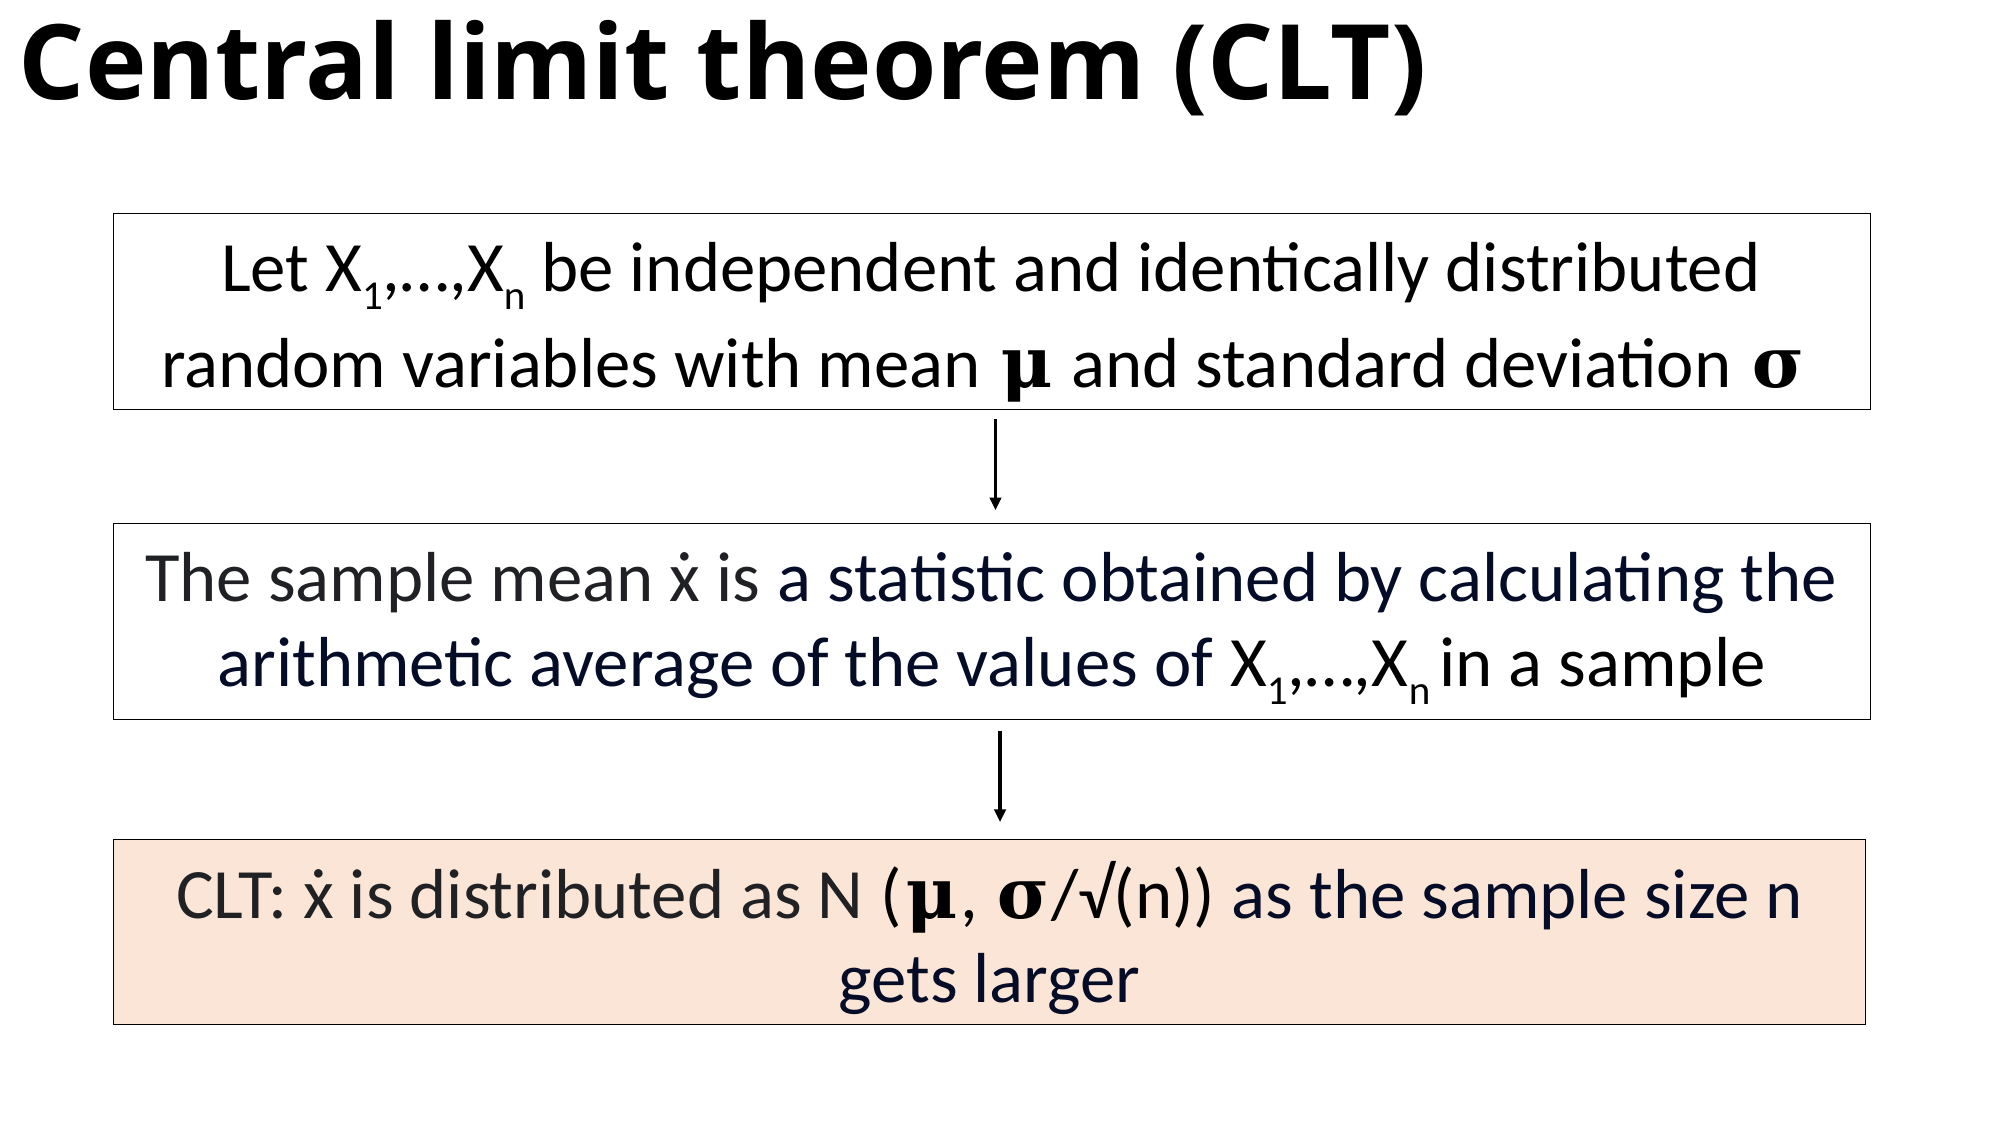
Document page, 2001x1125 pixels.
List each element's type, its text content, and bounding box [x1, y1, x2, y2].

text_box Central limit theorem (CLT) [3, 6, 2000, 125]
text_box CLT: ẋ is distributed as N (𝛍, 𝛔/√(n)) as the sample size n gets larger [113, 839, 1866, 1025]
text_box The sample mean ẋ is a statistic obtained by calculating the arithmetic average of the values of X1,…,Xn in a sample [113, 523, 1871, 720]
text_box Let X1,…,Xn be independent and identically distributed random variables with mean 𝛍 and standard deviation 𝛔 [113, 213, 1871, 410]
